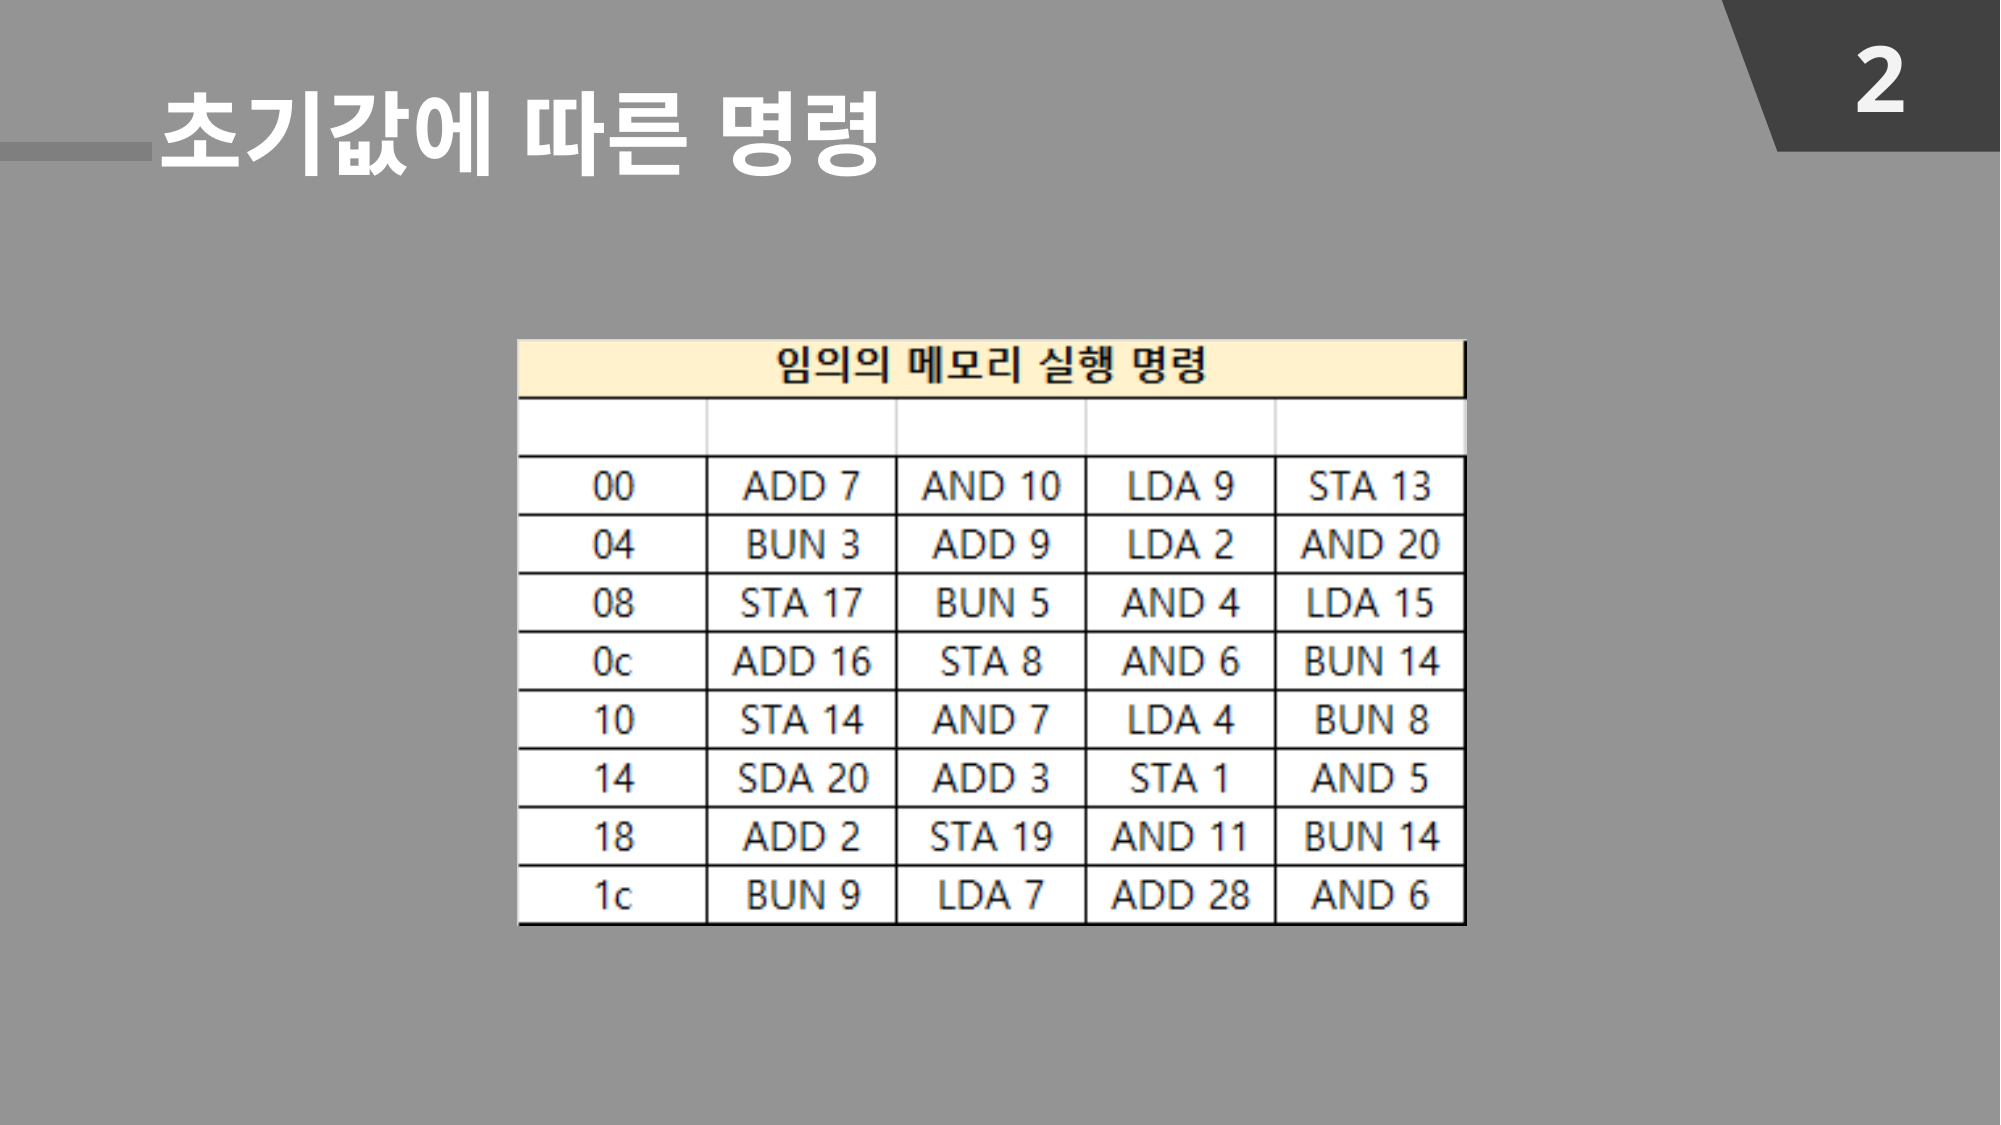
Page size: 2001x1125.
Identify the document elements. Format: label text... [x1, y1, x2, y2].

picture [517, 339, 1467, 926]
text_box 초기값에 따른 명령 [143, 68, 902, 194]
